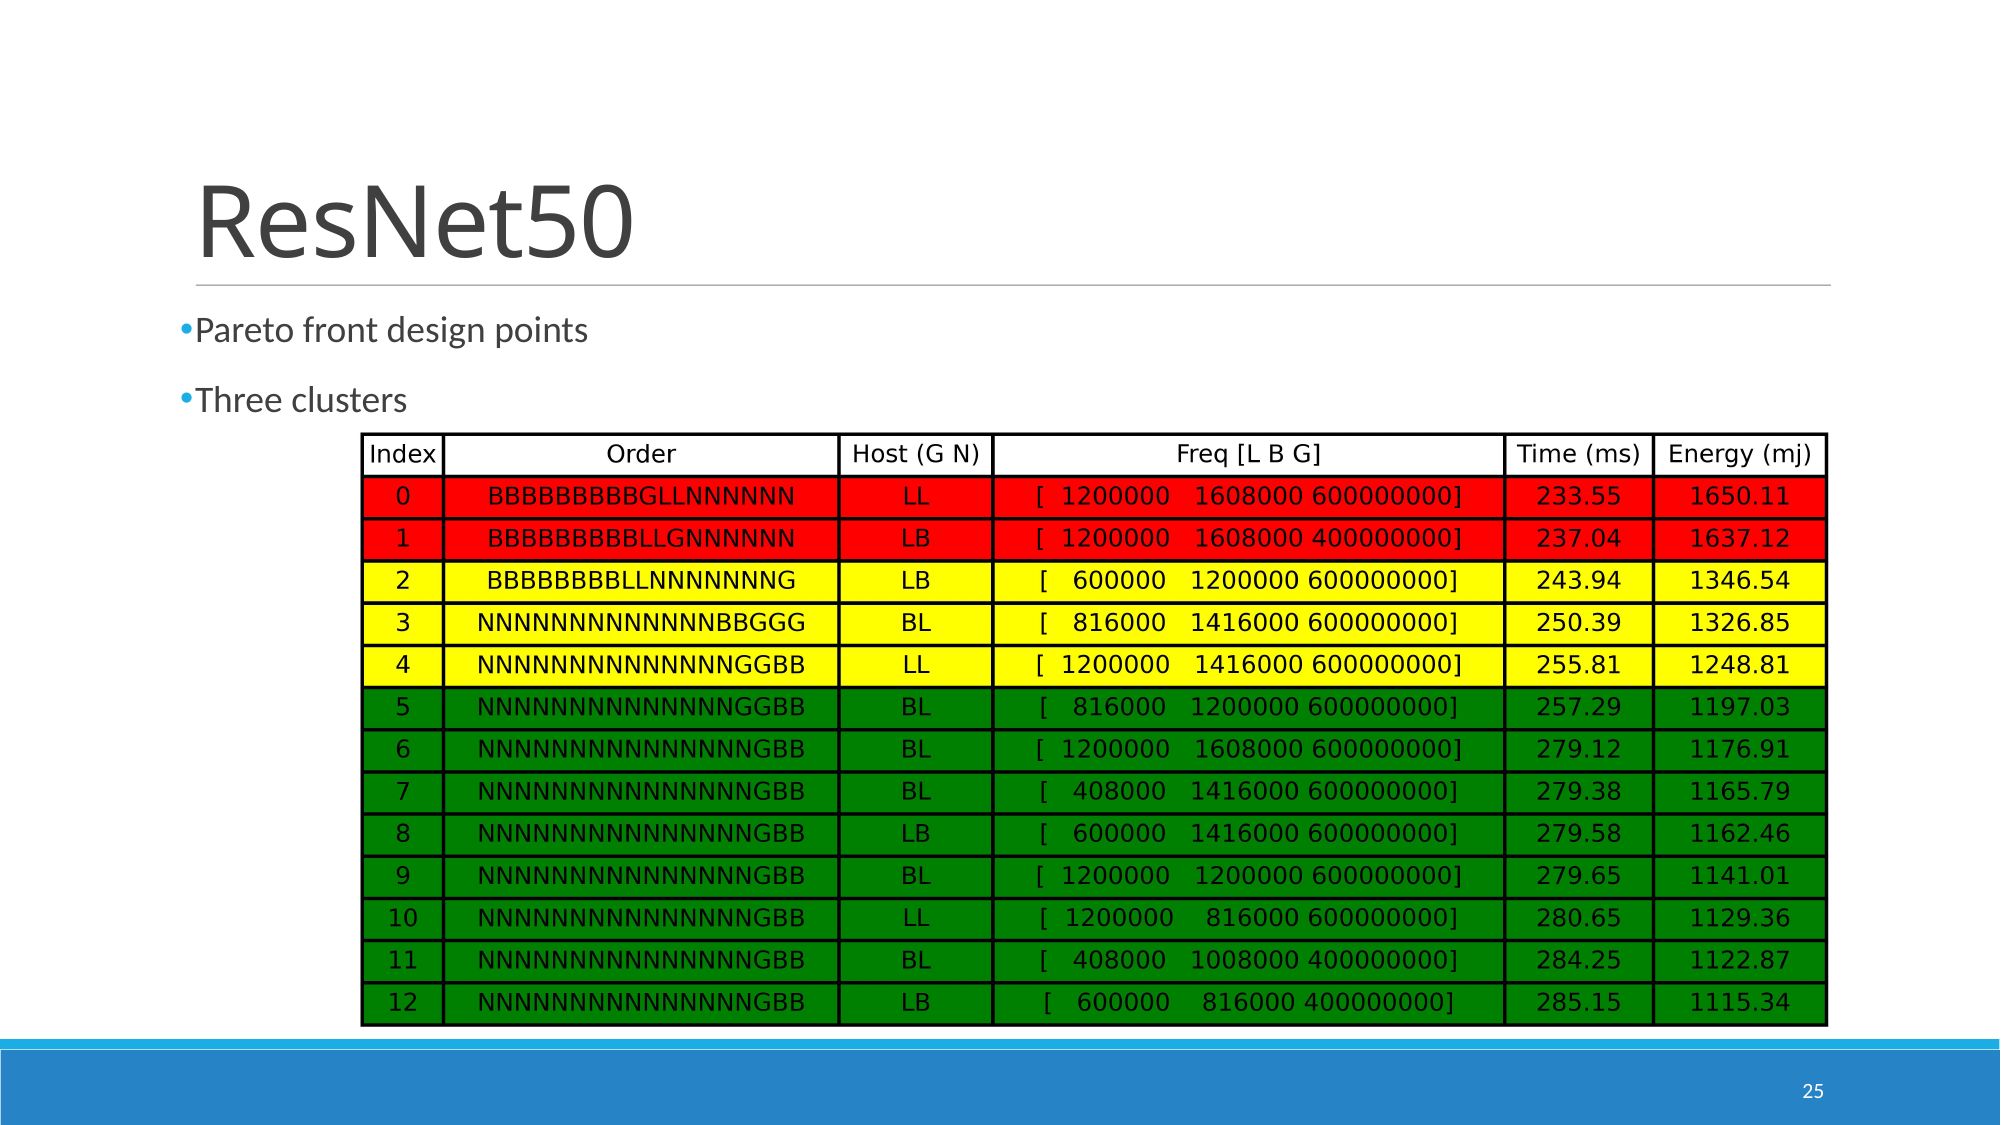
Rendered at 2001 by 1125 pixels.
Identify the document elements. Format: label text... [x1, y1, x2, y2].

text_box 25 [1624, 1059, 1840, 1120]
text_box Pareto front design points Three clusters [180, 302, 1830, 963]
text_box ResNet50 [180, 47, 1830, 285]
picture [336, 427, 1830, 1036]
